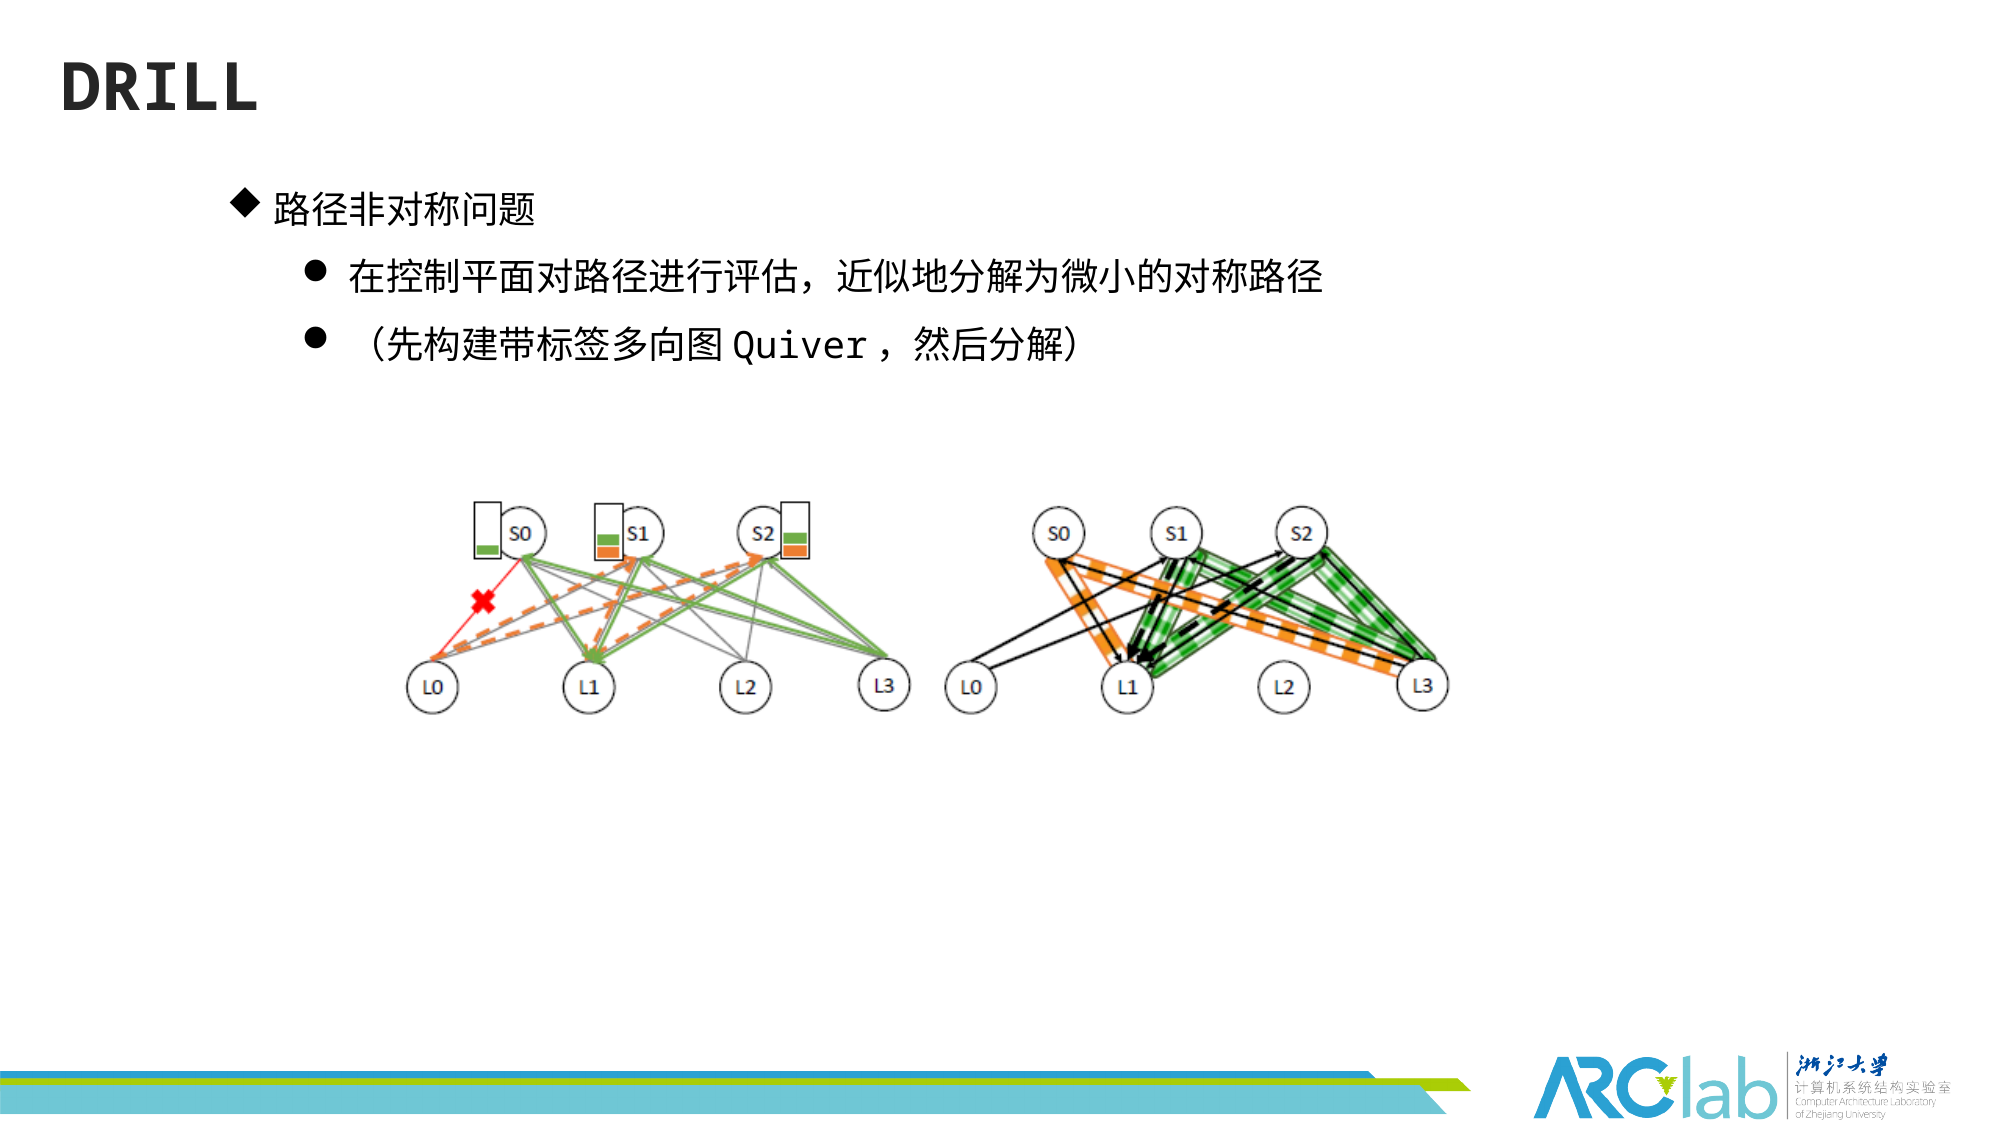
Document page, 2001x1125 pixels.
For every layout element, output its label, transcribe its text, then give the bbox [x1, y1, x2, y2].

picture [0, 73, 2000, 1125]
text_box DRILL [46, 36, 277, 73]
